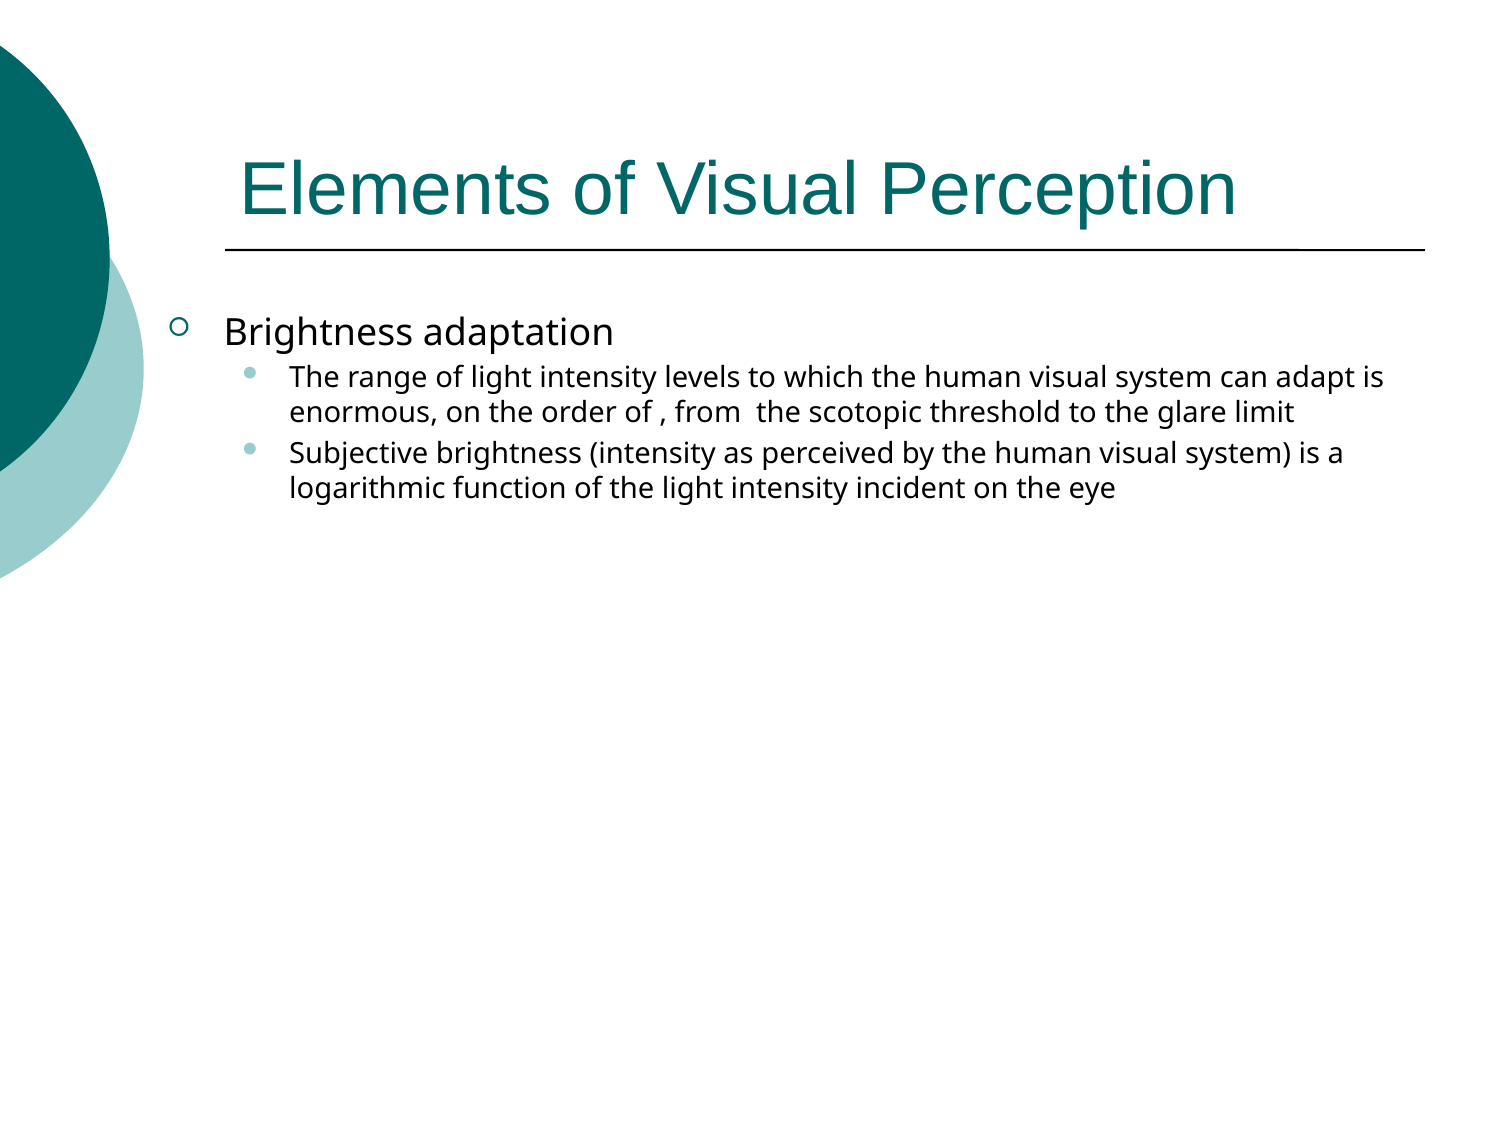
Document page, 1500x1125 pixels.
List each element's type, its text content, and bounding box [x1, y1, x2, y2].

title Elements of Visual Perception [224, 49, 1425, 237]
